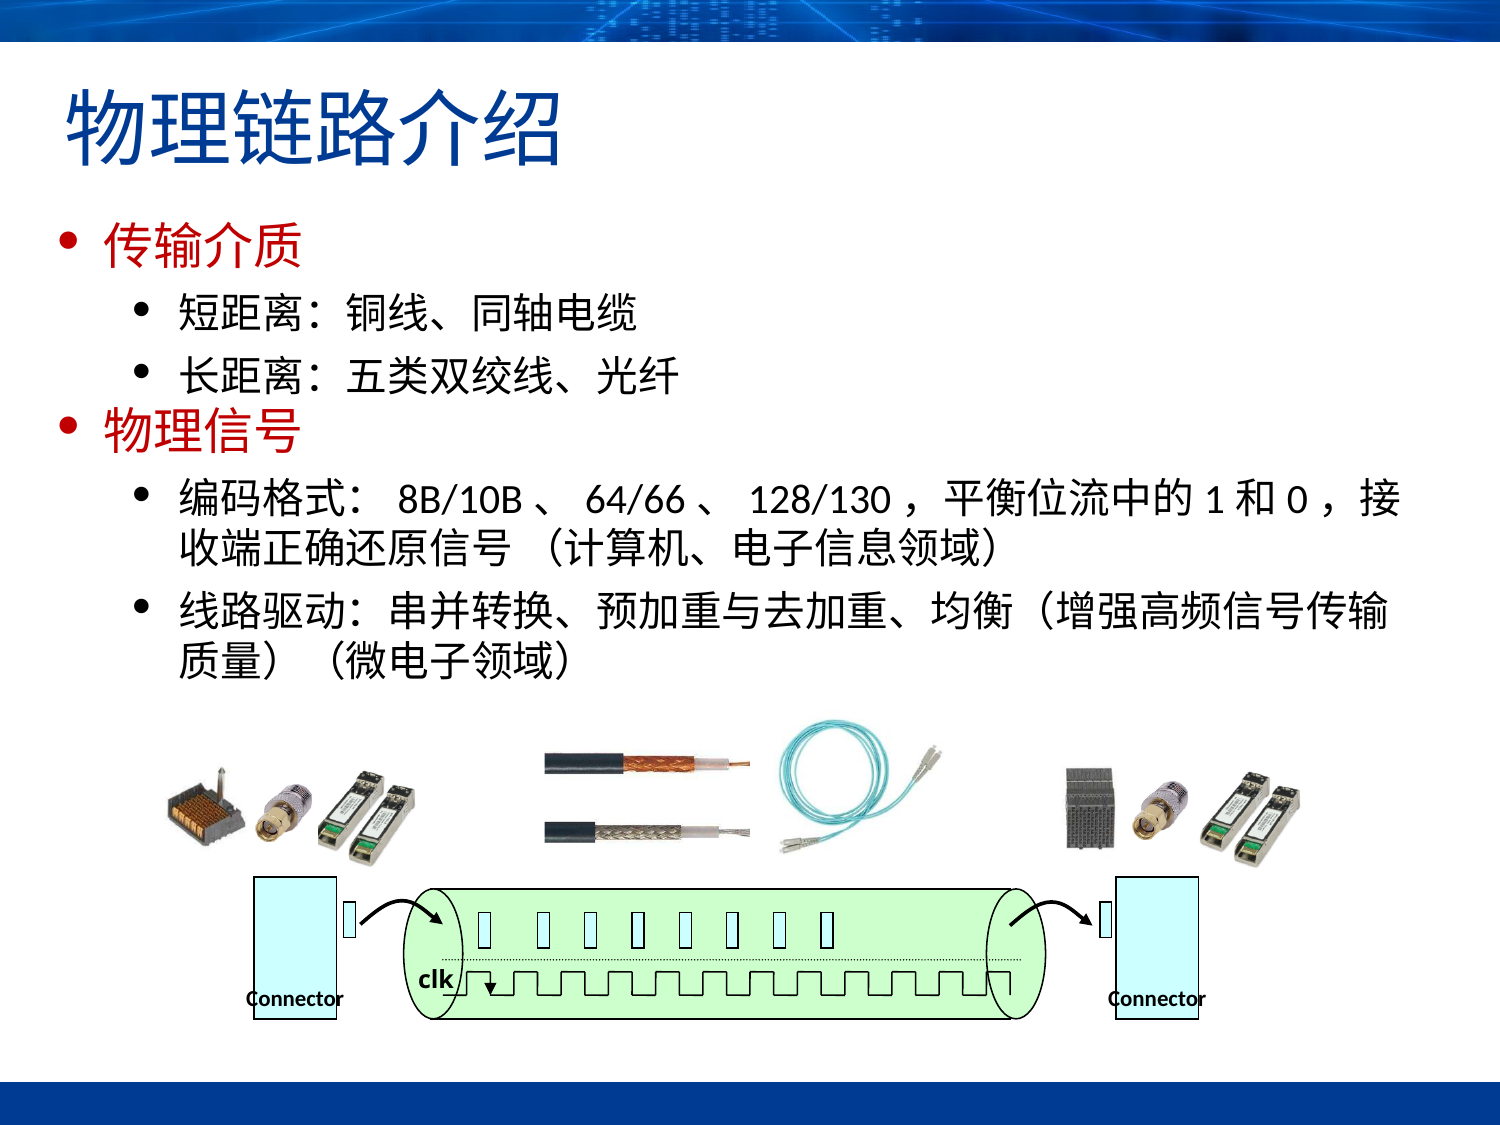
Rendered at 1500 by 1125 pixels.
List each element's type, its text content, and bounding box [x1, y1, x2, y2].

text_box [360, 900, 443, 925]
text_box [773, 912, 786, 948]
text_box clk [403, 955, 469, 1001]
text_box [820, 912, 833, 948]
text_box Connector [253, 876, 337, 1019]
picture [0, 0, 1500, 42]
picture [162, 763, 432, 872]
text_box [434, 888, 1011, 995]
text_box [584, 912, 597, 948]
text_box [343, 902, 356, 938]
text_box [679, 912, 692, 948]
text_box [986, 888, 1046, 1019]
picture [544, 676, 953, 879]
text_box [412, 1001, 454, 1019]
text_box [1009, 901, 1093, 926]
text_box 传输介质 短距离：铜线、同轴电缆 长距离：五类双绞线、光纤 物理信号 编码格式：8B/10B、64/66、128/130，平衡位流中的1和0，接收端正确还原信号 （计算机、电子信息领域） 线路驱动：串并转换、预加重与去加重、均衡（增强高频信号传输质量）（微电子领域） [42, 207, 1435, 693]
picture [1051, 754, 1318, 873]
text_box [1099, 902, 1112, 938]
text_box [484, 971, 497, 995]
text_box [478, 912, 491, 948]
text_box [403, 888, 463, 955]
text_box [438, 972, 1011, 1019]
text_box [537, 912, 550, 948]
text_box [0, 1080, 1500, 1125]
text_box 物理链路介绍 [64, 78, 1447, 177]
text_box Connector [1116, 876, 1199, 1019]
text_box [726, 912, 739, 948]
text_box [632, 912, 644, 948]
